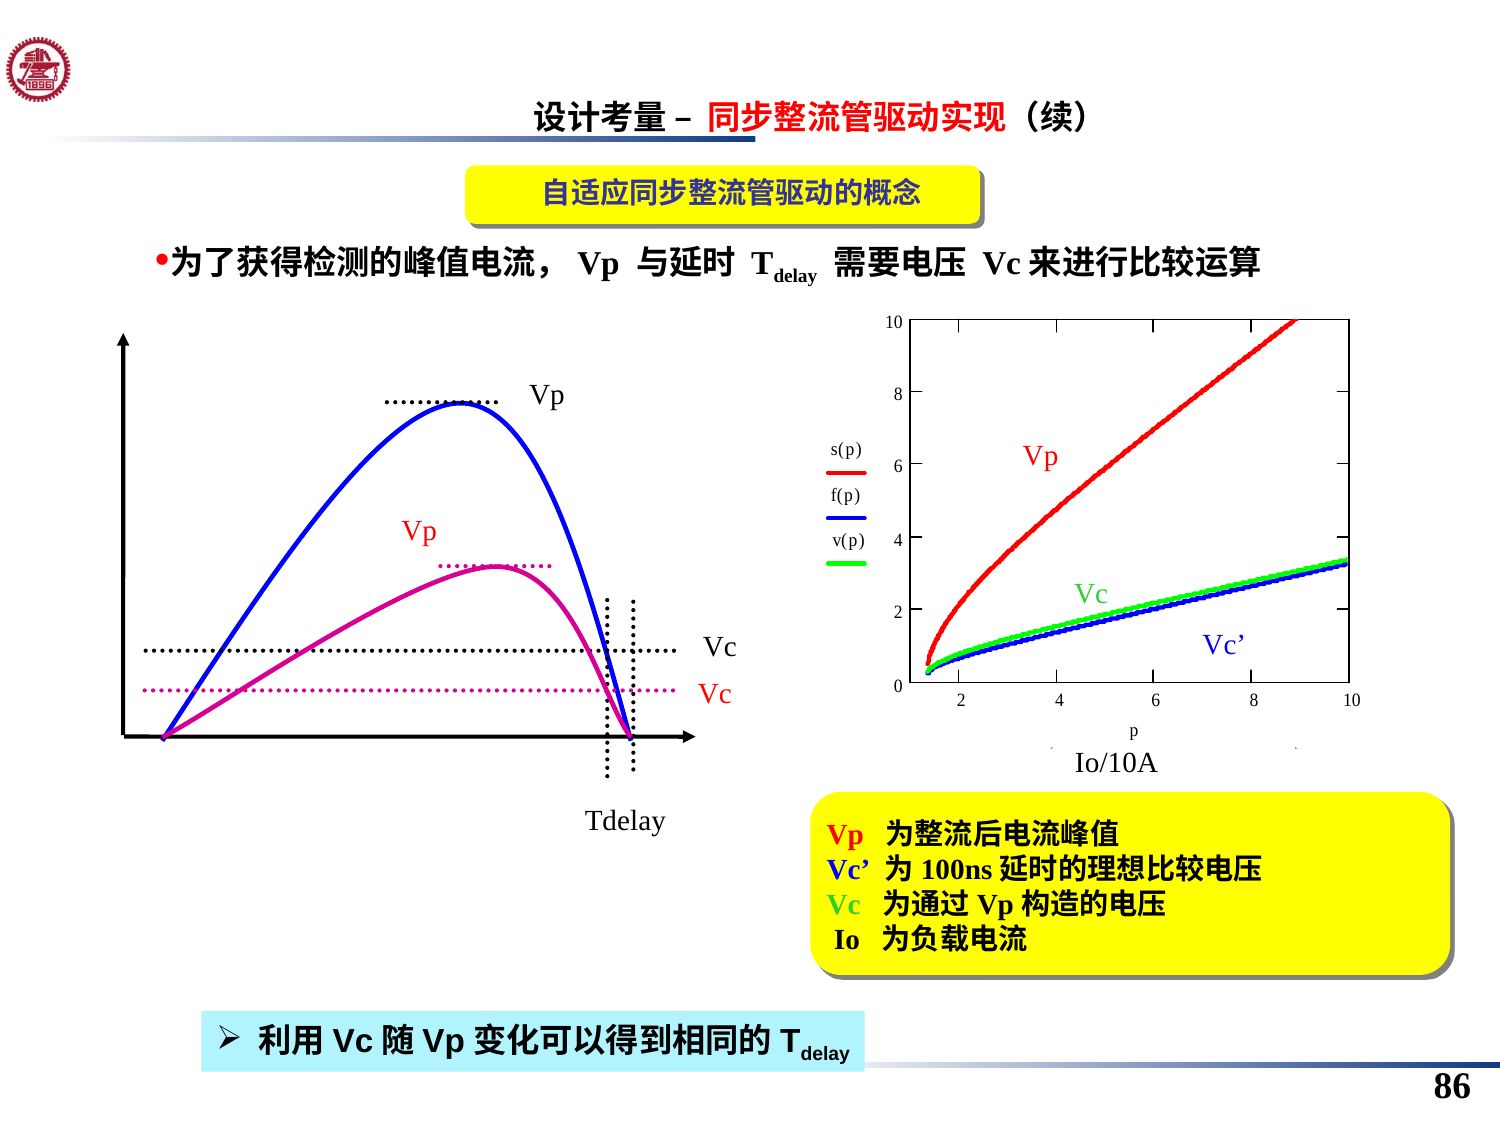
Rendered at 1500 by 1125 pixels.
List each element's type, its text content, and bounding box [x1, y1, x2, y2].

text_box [810, 791, 1459, 976]
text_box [798, 287, 1391, 787]
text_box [464, 165, 981, 225]
text_box 为了获得检测的峰值电流，Vp 与延时 Tdelay 需要电压 Vc来进行比较运算 [108, 233, 1359, 294]
picture [5, 37, 77, 102]
text_box 设计考量 – 同步整流管驱动实现（续） [231, 90, 1417, 141]
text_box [122, 332, 754, 844]
text_box 利用Vc随Vp变化可以得到相同的Tdelay [201, 1011, 865, 1072]
